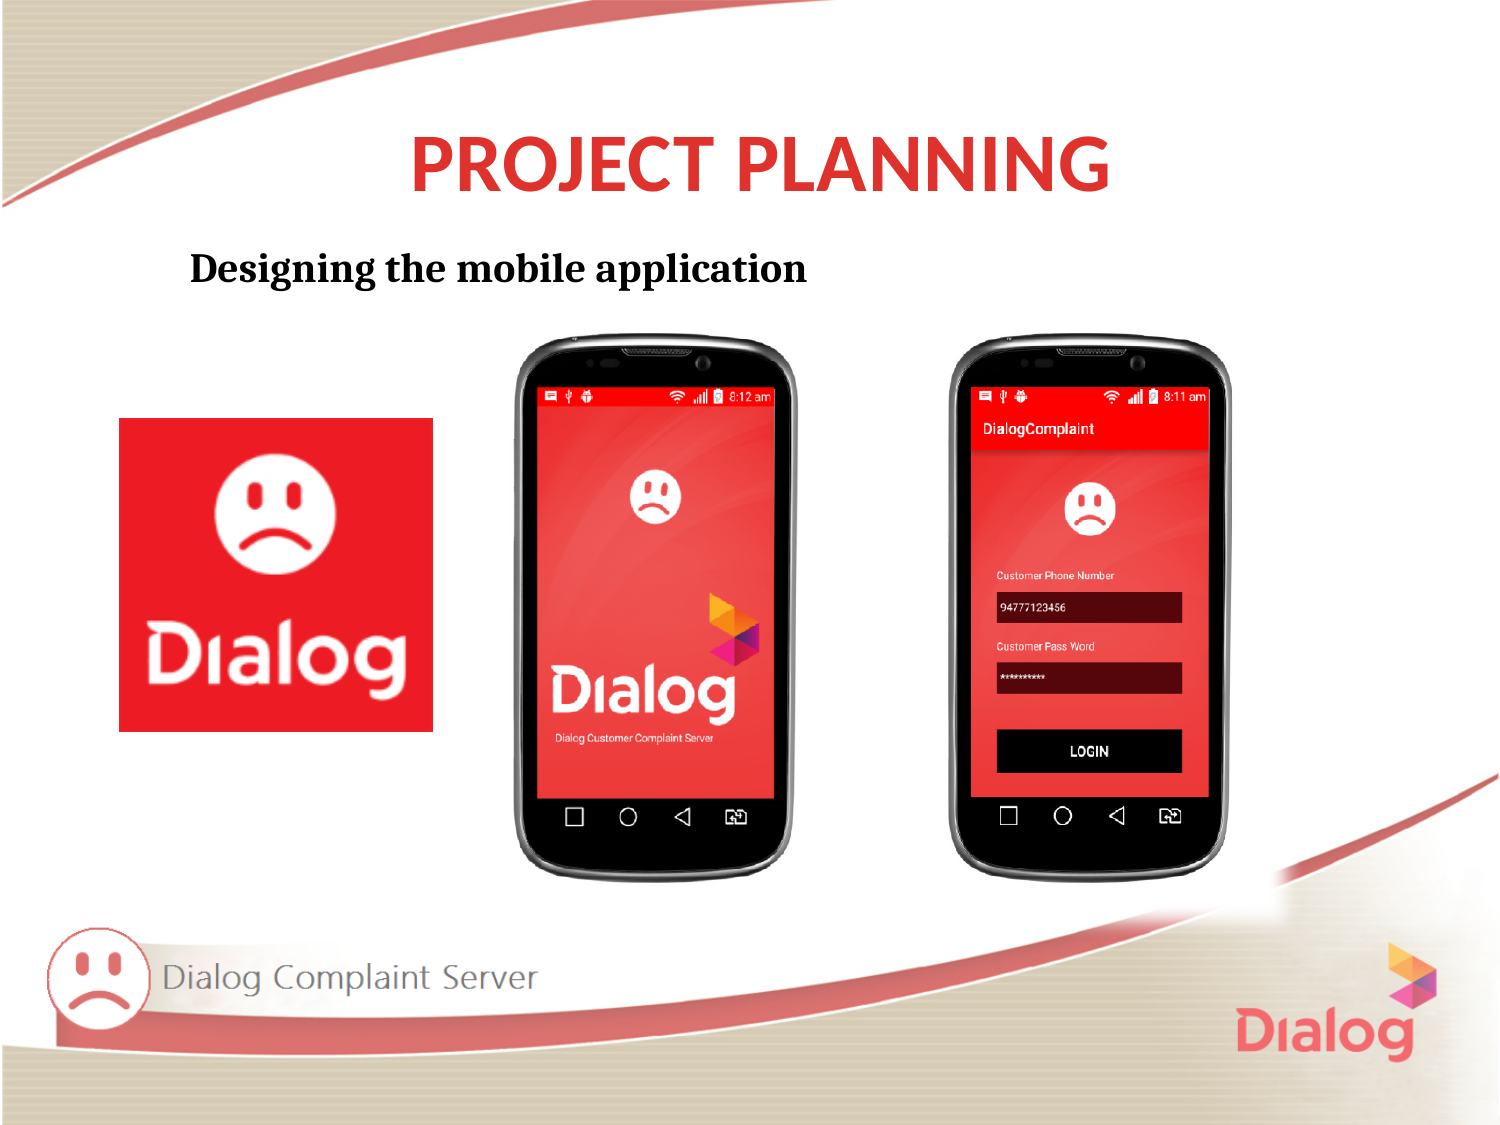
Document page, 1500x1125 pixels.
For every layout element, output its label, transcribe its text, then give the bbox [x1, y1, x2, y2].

picture [119, 287, 1304, 941]
text_box PROJECT PLANNING [123, 87, 1399, 329]
